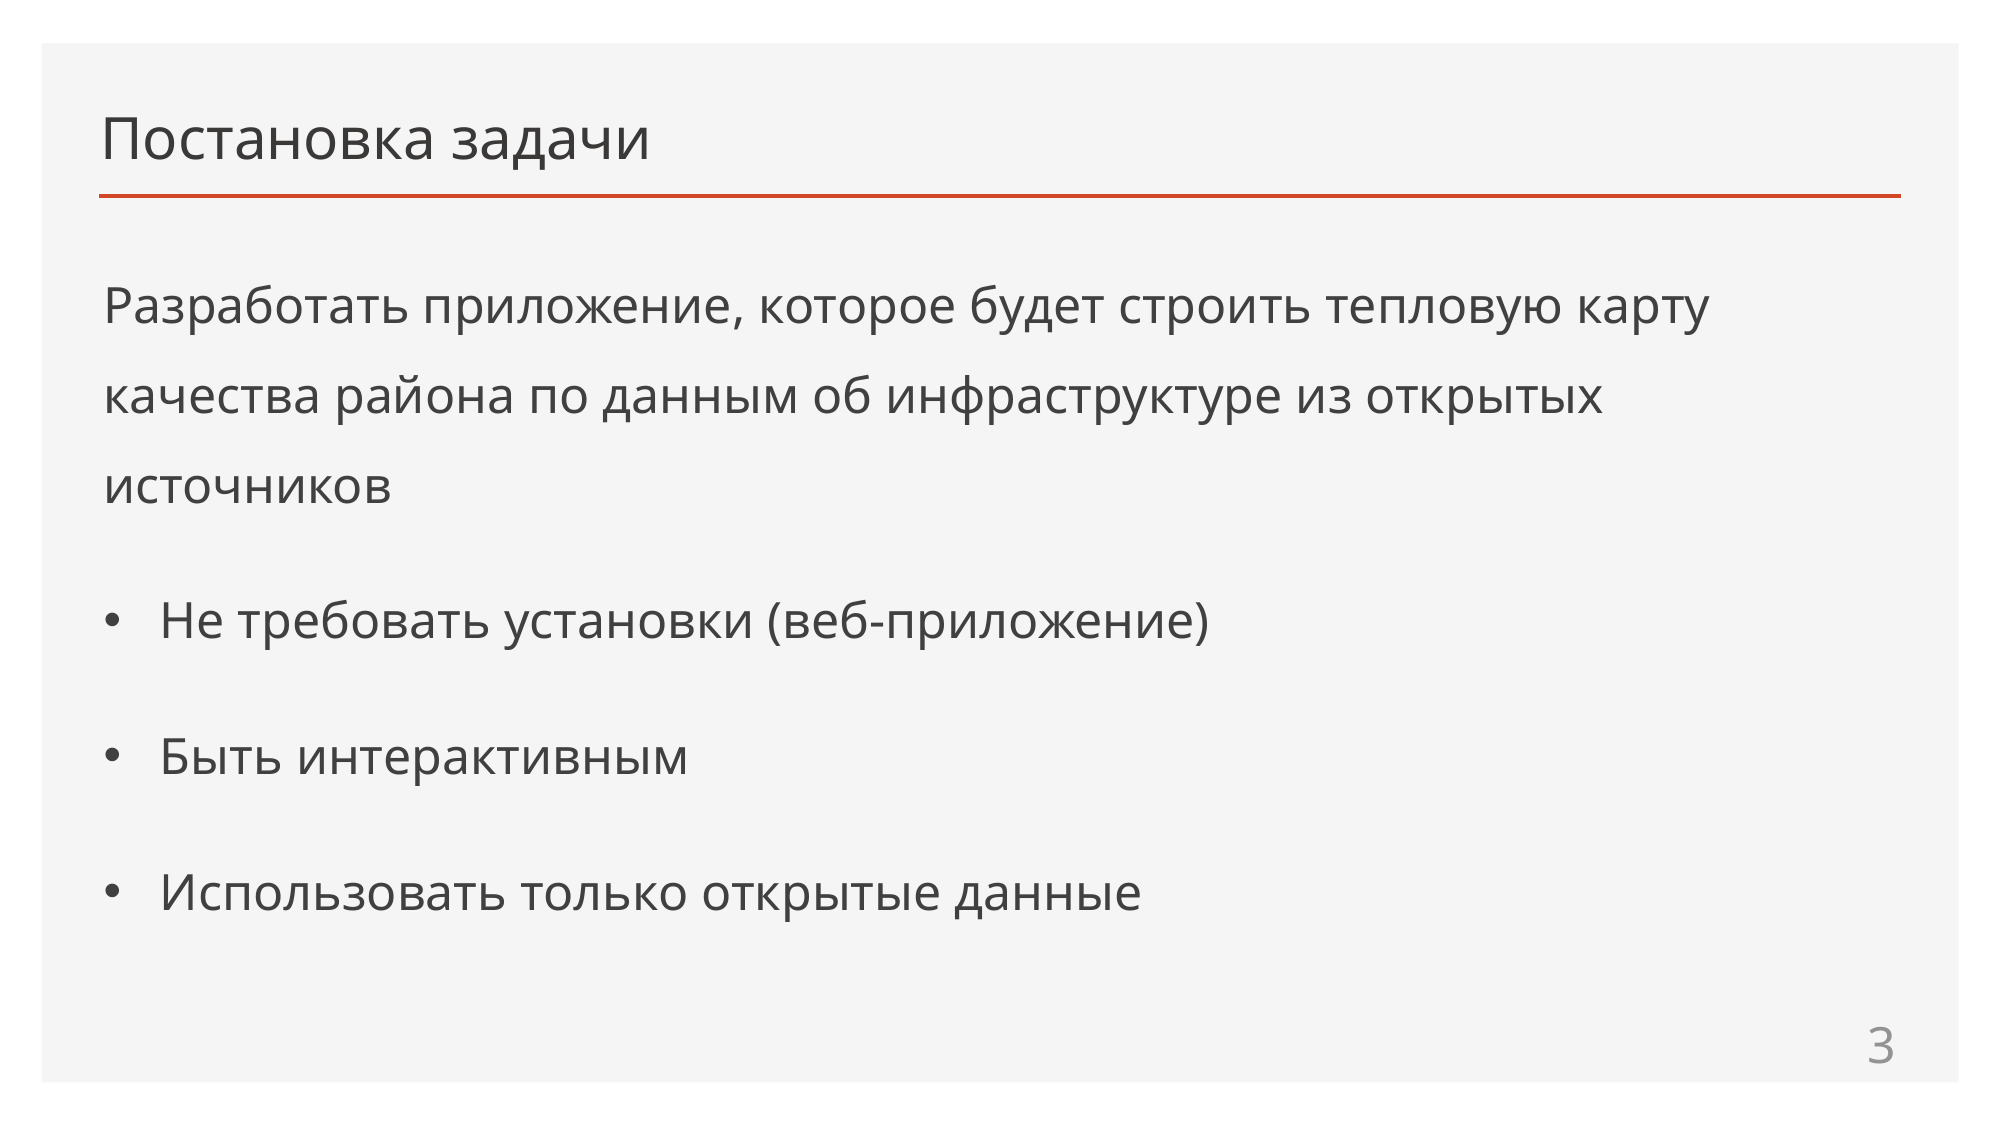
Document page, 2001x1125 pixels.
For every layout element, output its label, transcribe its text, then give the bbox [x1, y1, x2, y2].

title Постановка задачи [85, 73, 1214, 179]
list Разработать приложение, которое будет строить тепловую карту качества района по данным об инфраструктуре из открытых источников Не требовать установки (веб-приложение) Быть интерактивным Использовать только открытые данные [88, 235, 1822, 993]
slide_number 3 [1373, 1017, 1911, 1078]
